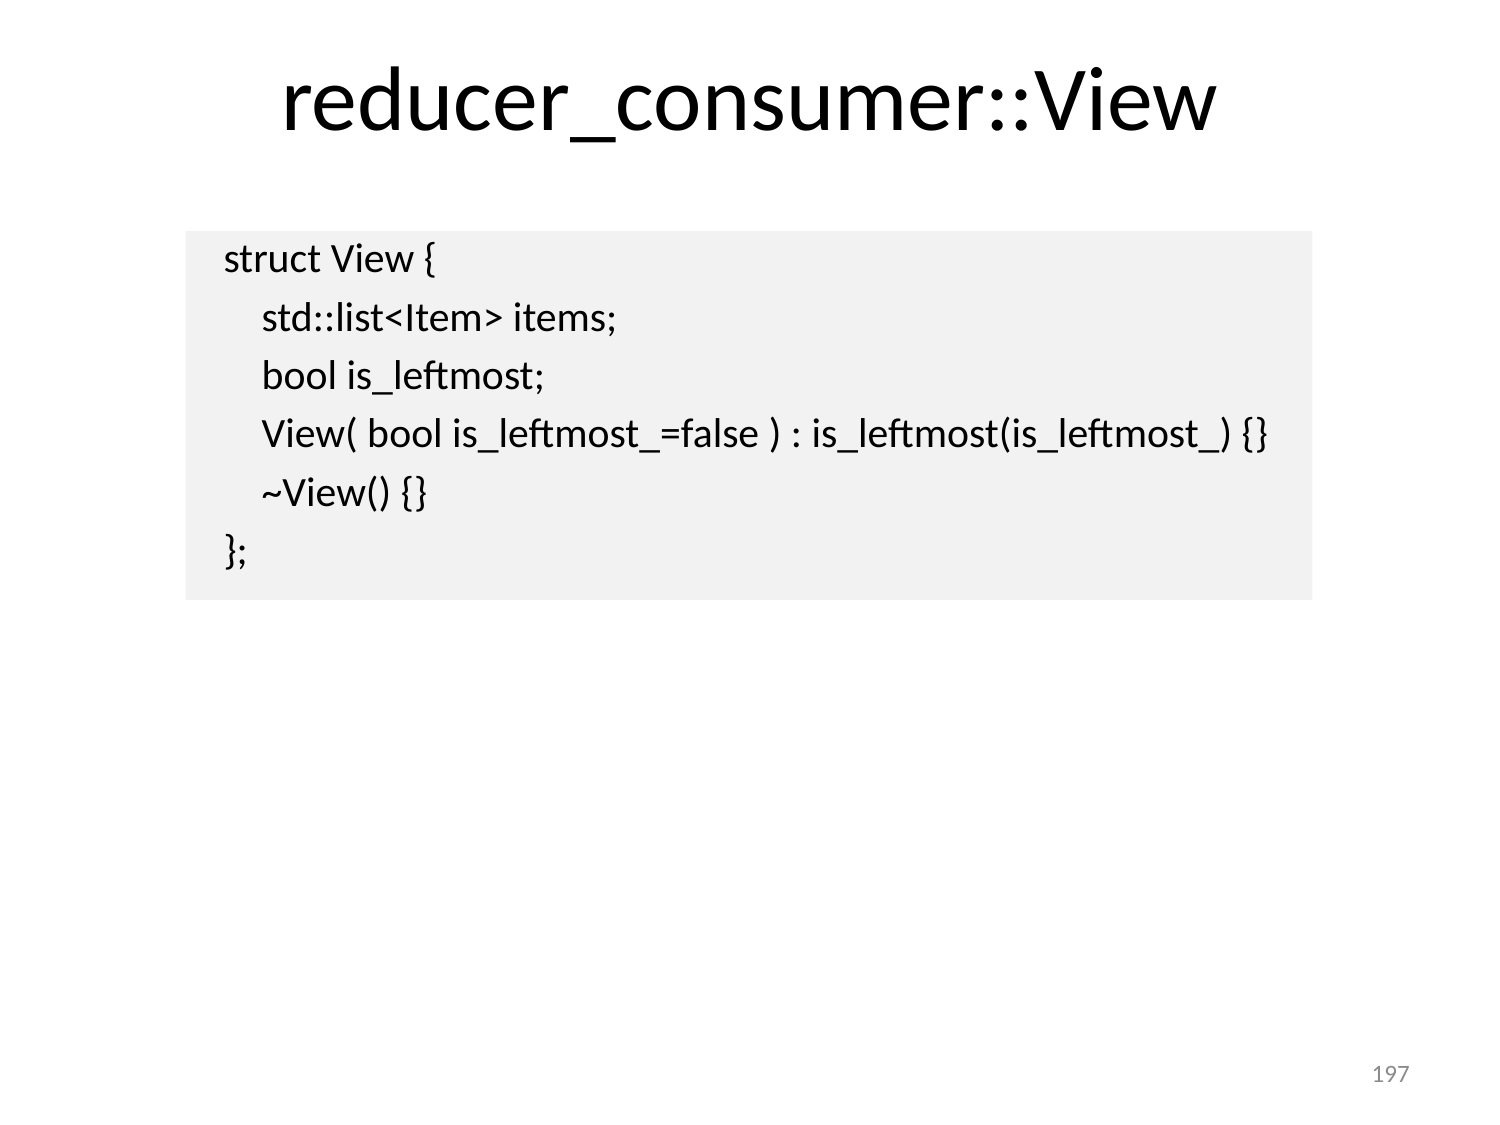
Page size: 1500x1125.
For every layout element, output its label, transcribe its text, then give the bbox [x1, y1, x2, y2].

text_box struct View { std::list<Item> items; bool is_leftmost; View( bool is_leftmost_=false ) : is_leftmost(is_leftmost_) {} ~View() {} }; [185, 231, 1313, 600]
slide_number 197 [1074, 1042, 1425, 1103]
title reducer_consumer::View [75, 0, 1425, 188]
